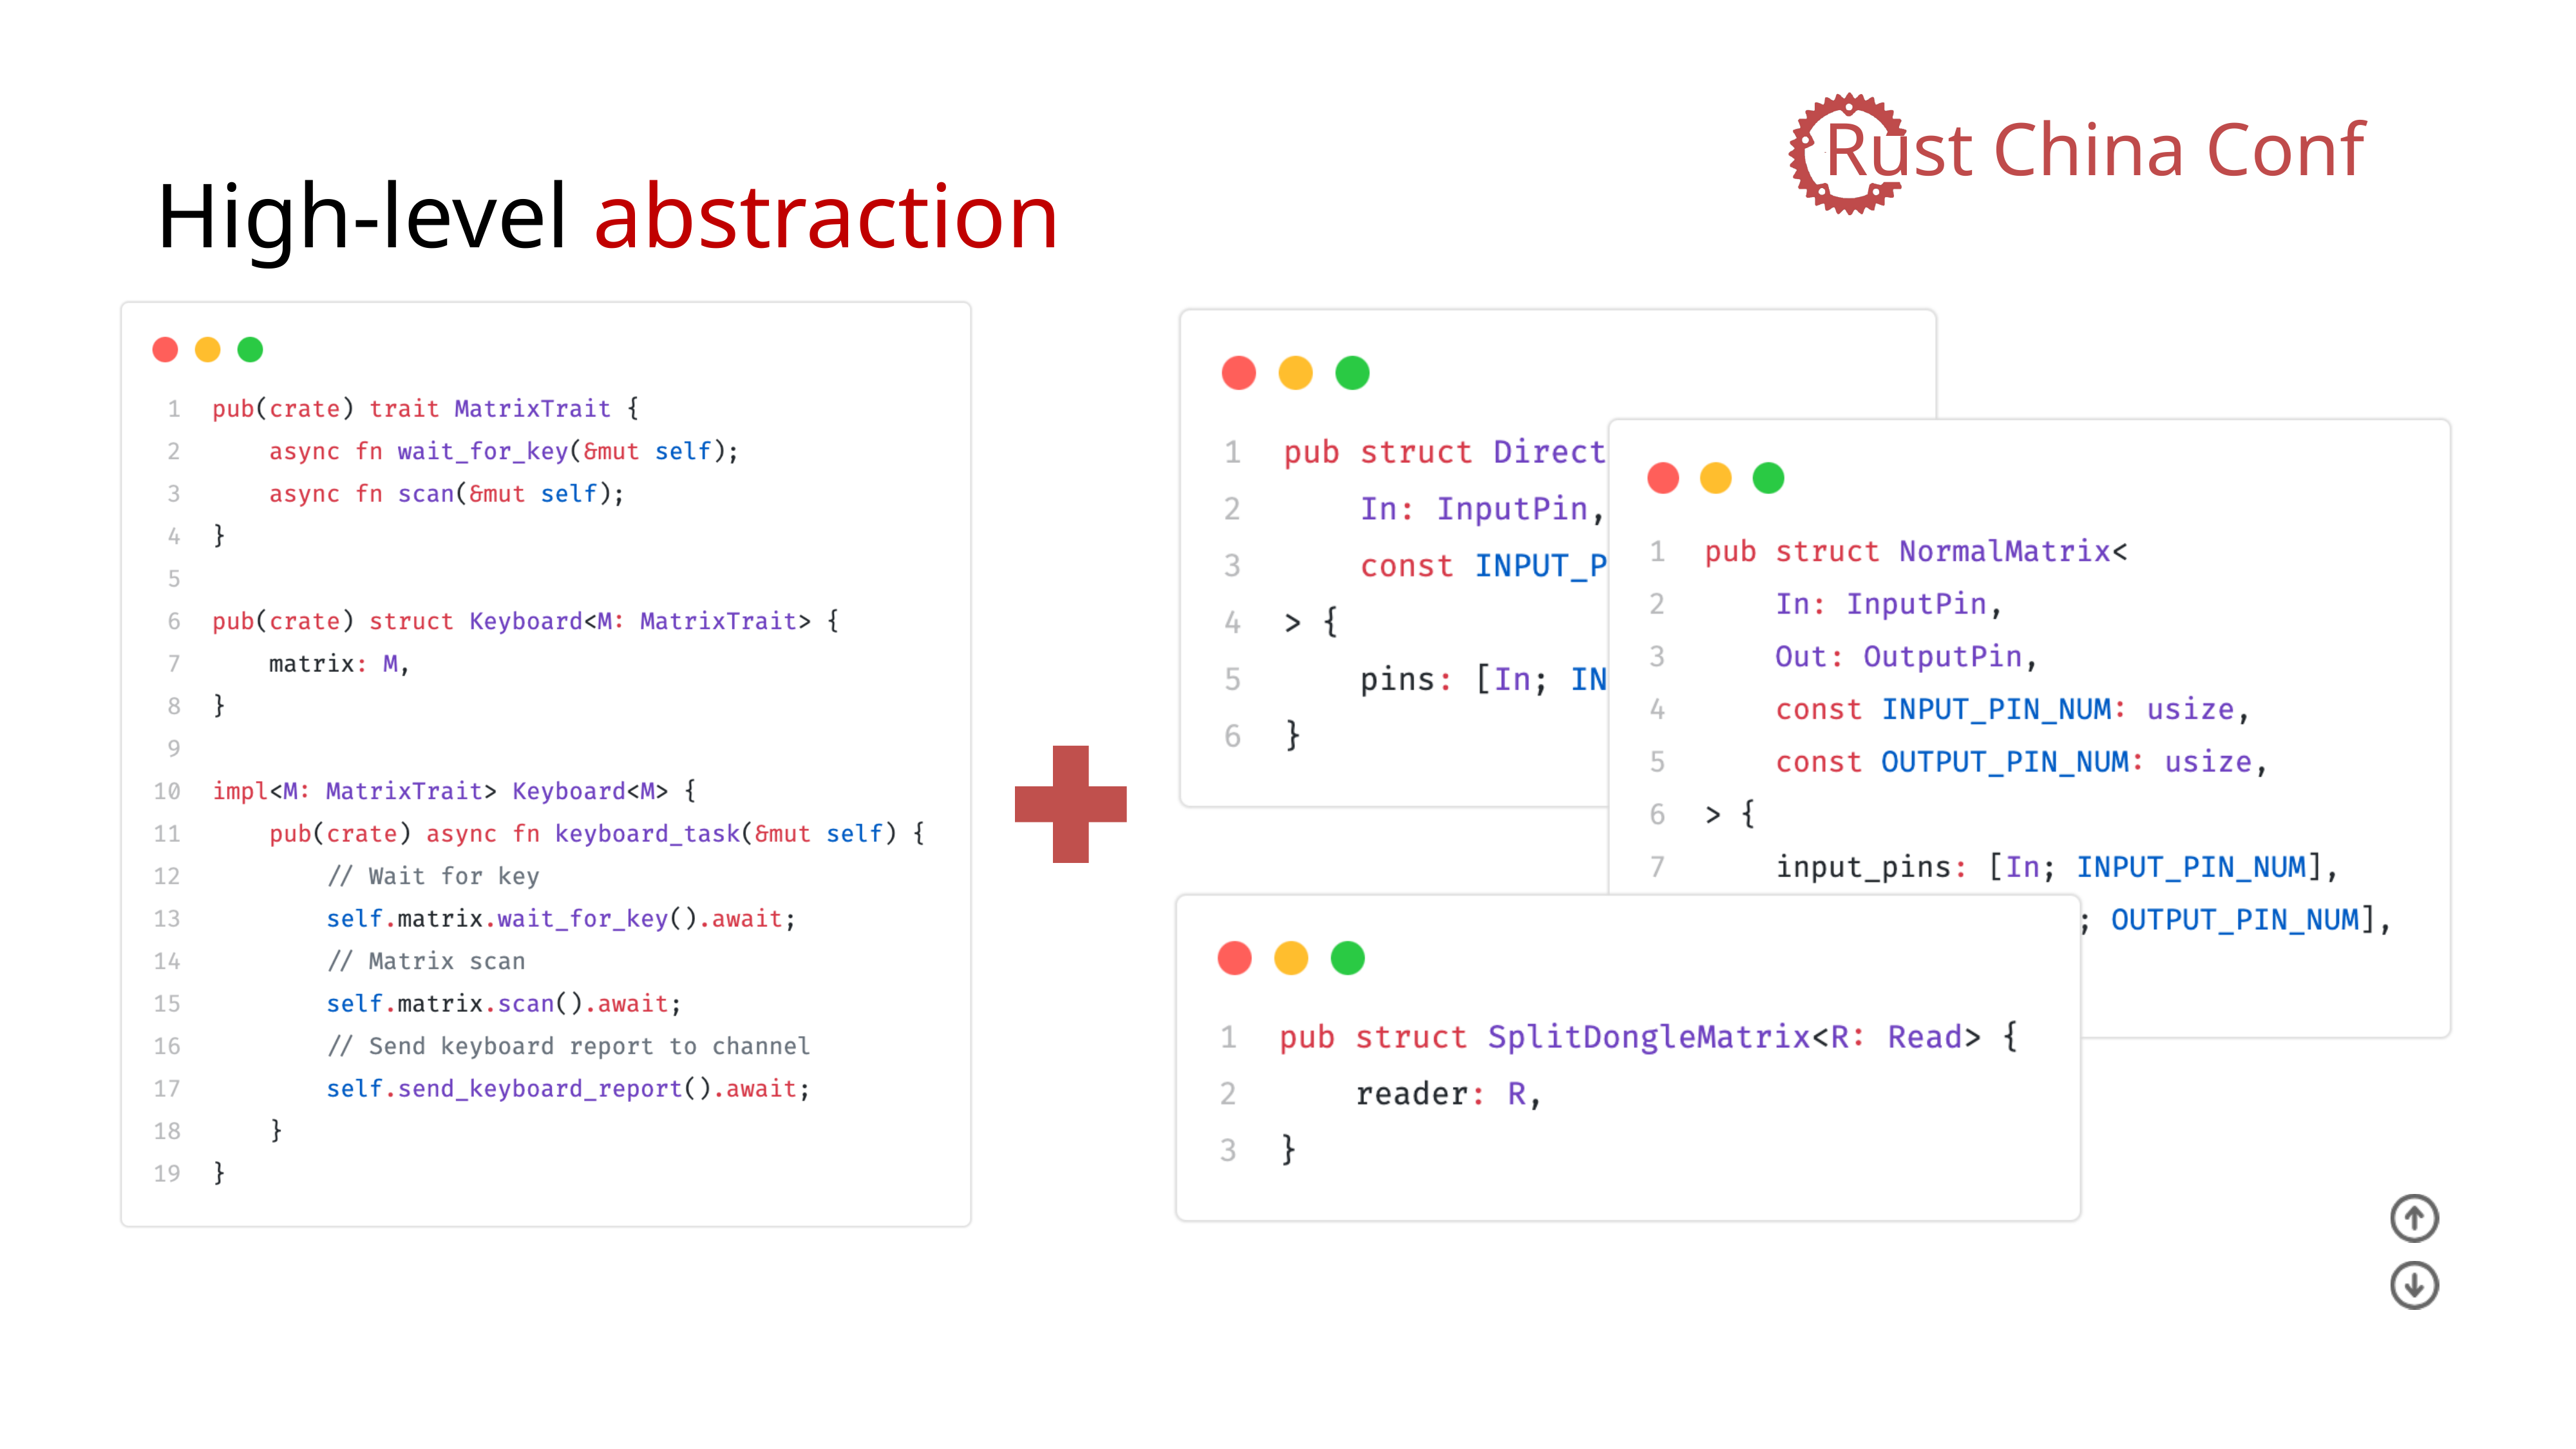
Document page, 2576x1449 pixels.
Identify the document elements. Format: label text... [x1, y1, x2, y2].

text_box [1751, 55, 2449, 256]
text_box [1014, 744, 1128, 864]
picture [1155, 288, 2471, 1243]
picture [105, 286, 987, 1243]
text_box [2391, 1193, 2439, 1310]
text_box High-level abstraction [155, 148, 1211, 266]
